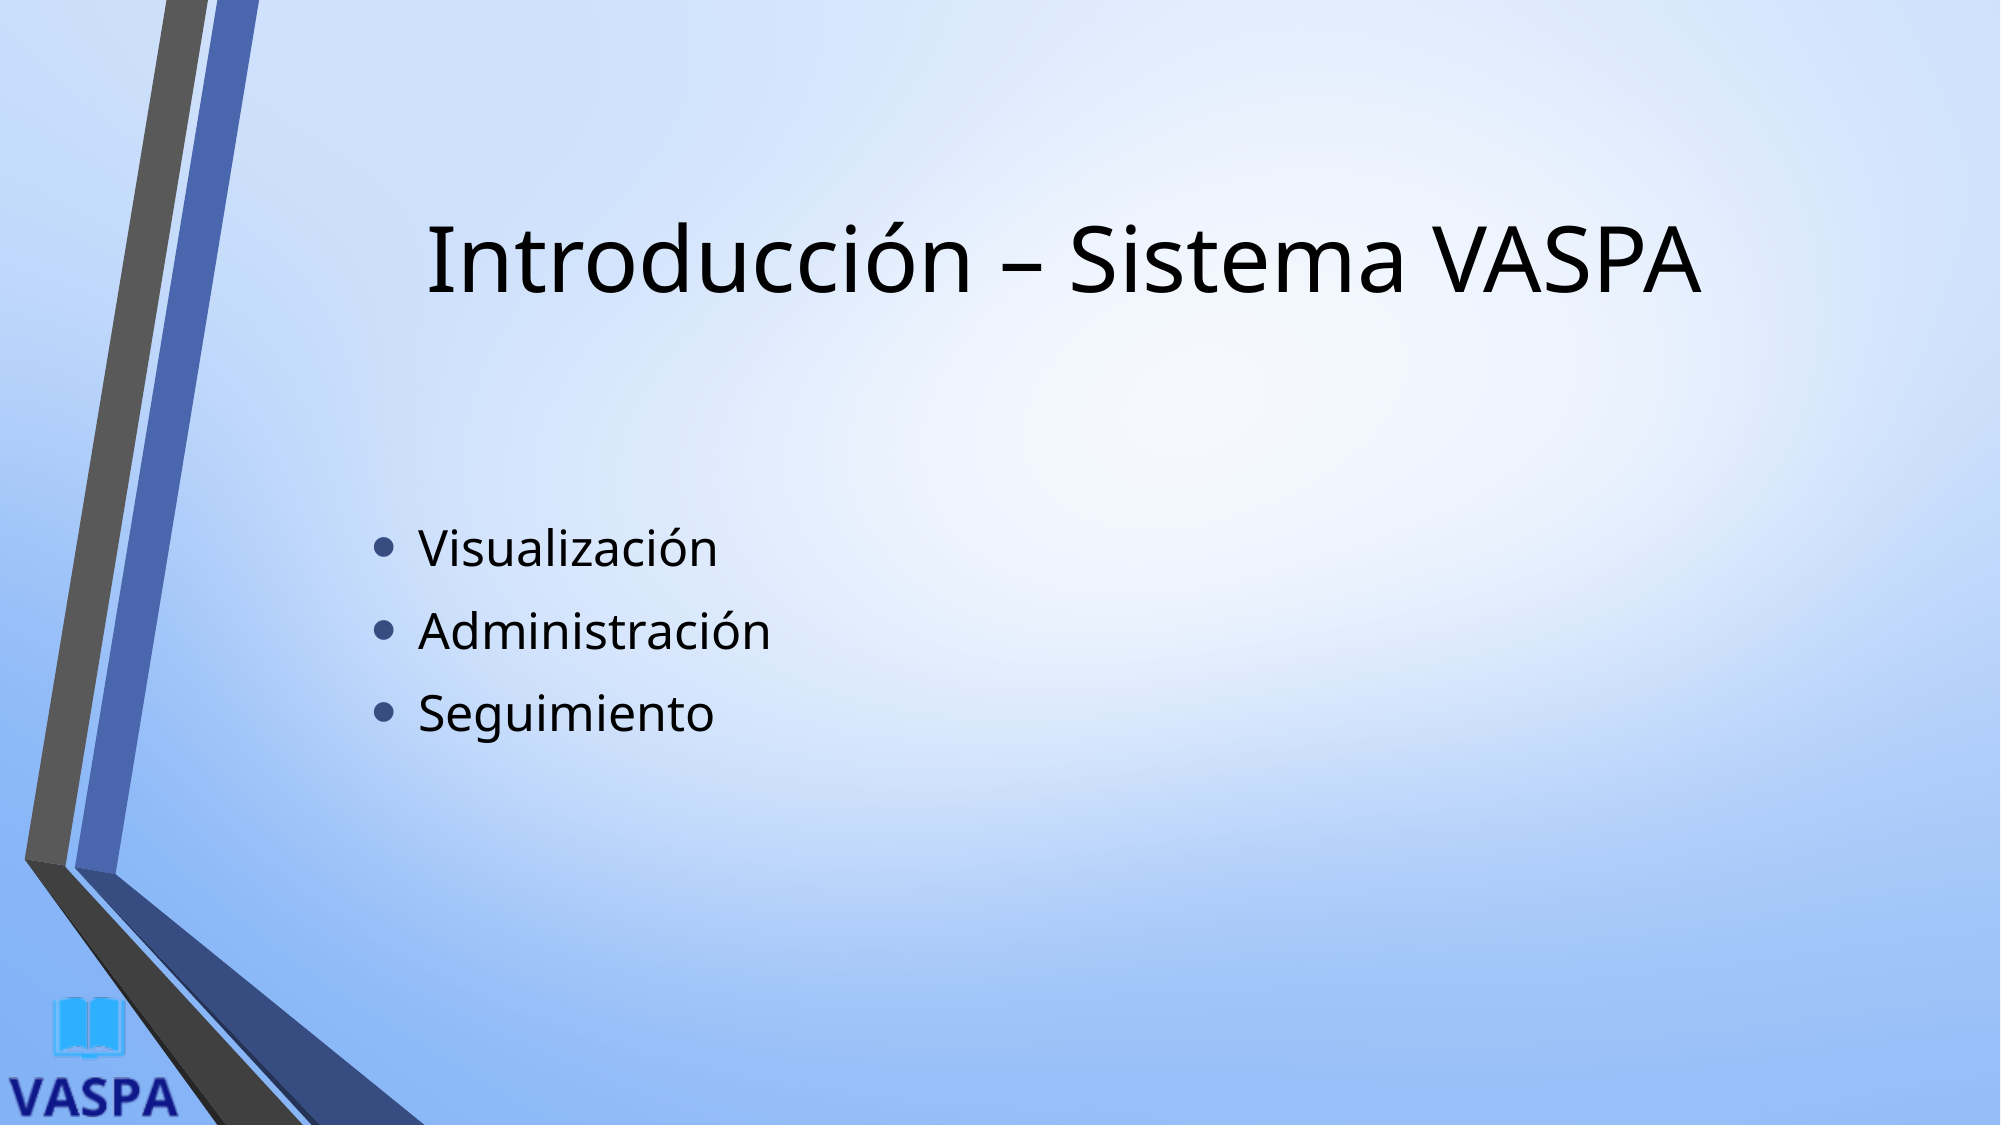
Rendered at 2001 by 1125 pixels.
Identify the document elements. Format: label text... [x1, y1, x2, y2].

title Introducción – Sistema VASPA [243, 112, 1887, 400]
list Visualización Administración Seguimiento [356, 372, 2000, 886]
picture [0, 962, 188, 1125]
